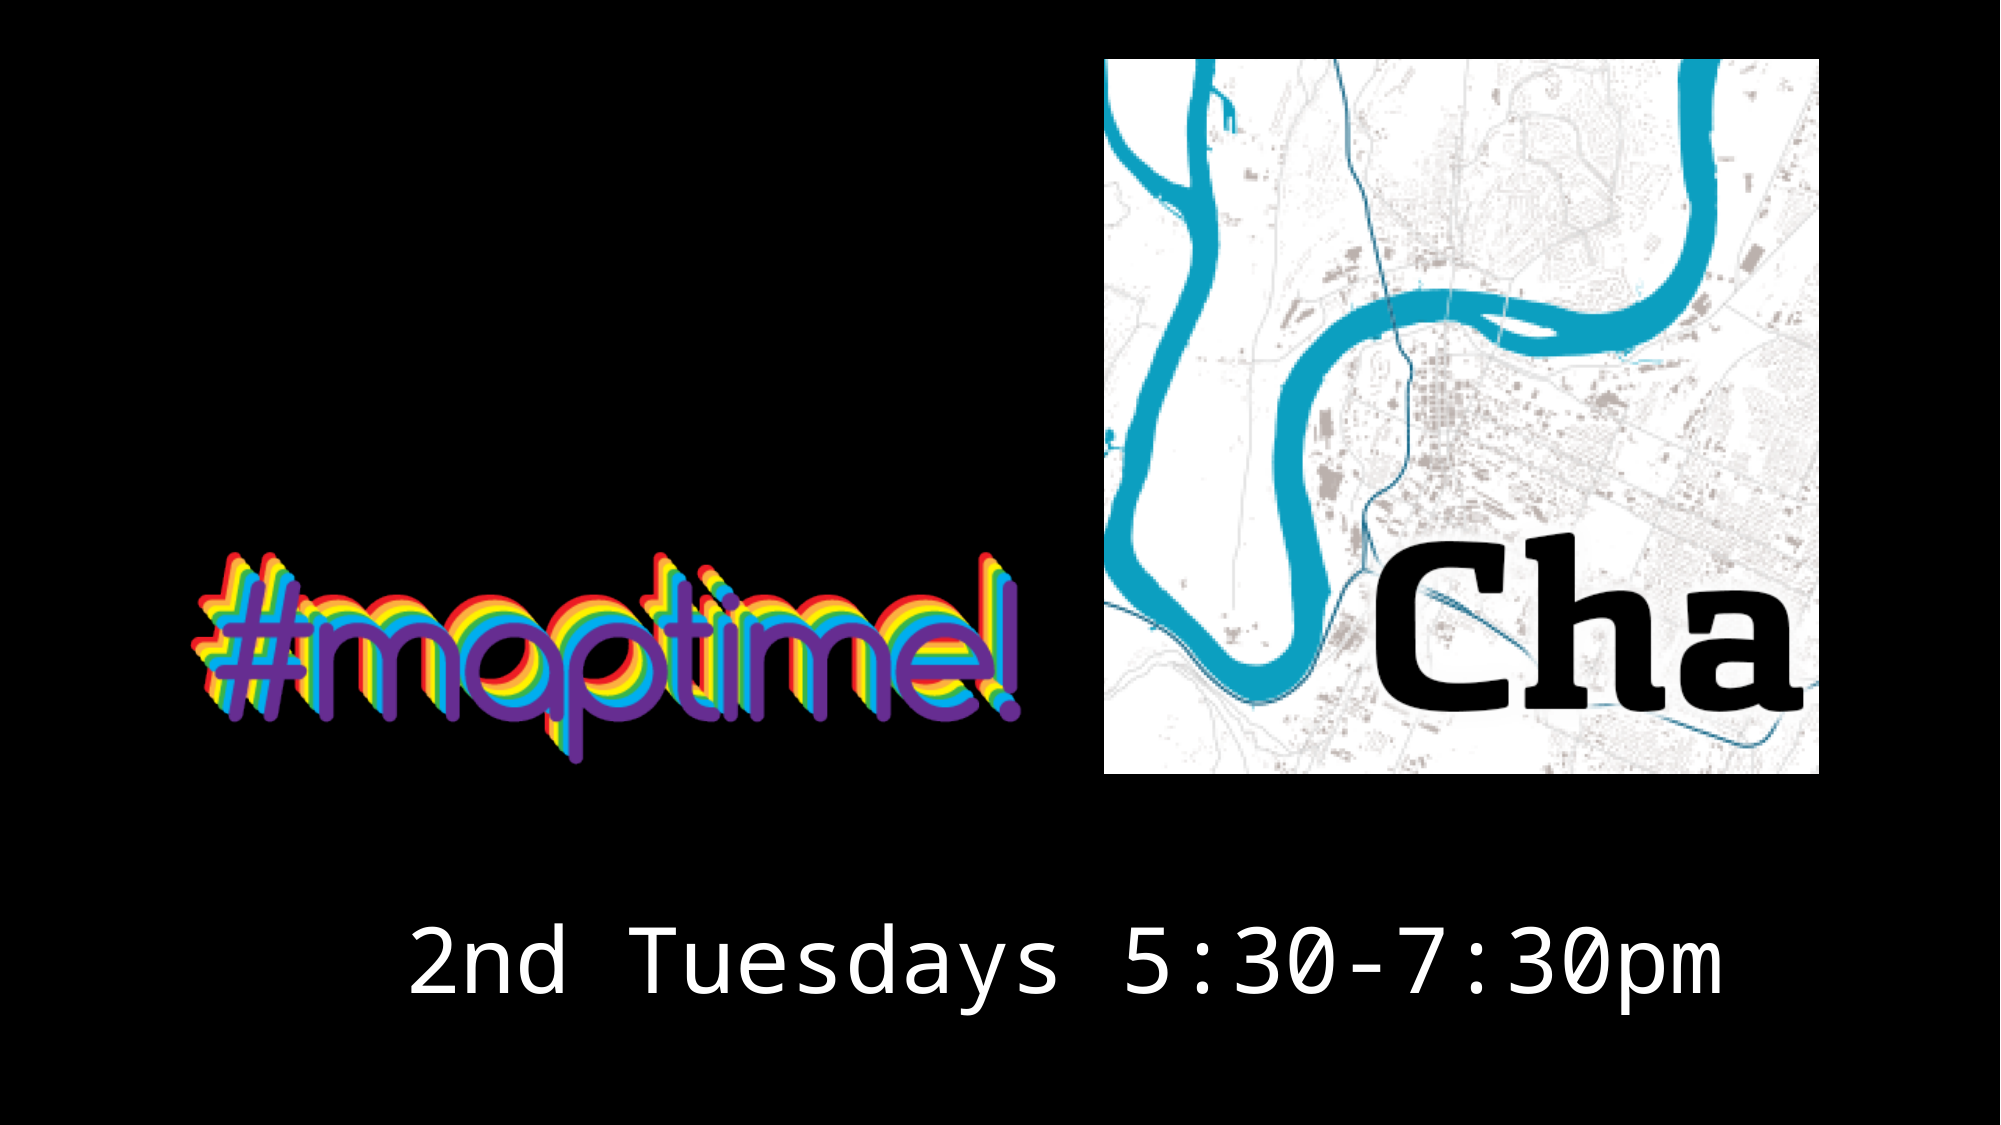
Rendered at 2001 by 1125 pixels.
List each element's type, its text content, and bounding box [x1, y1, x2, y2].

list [1104, 59, 1819, 774]
title 2nd Tuesdays 5:30-7:30pm [390, 854, 2000, 1073]
picture [188, 491, 1025, 830]
